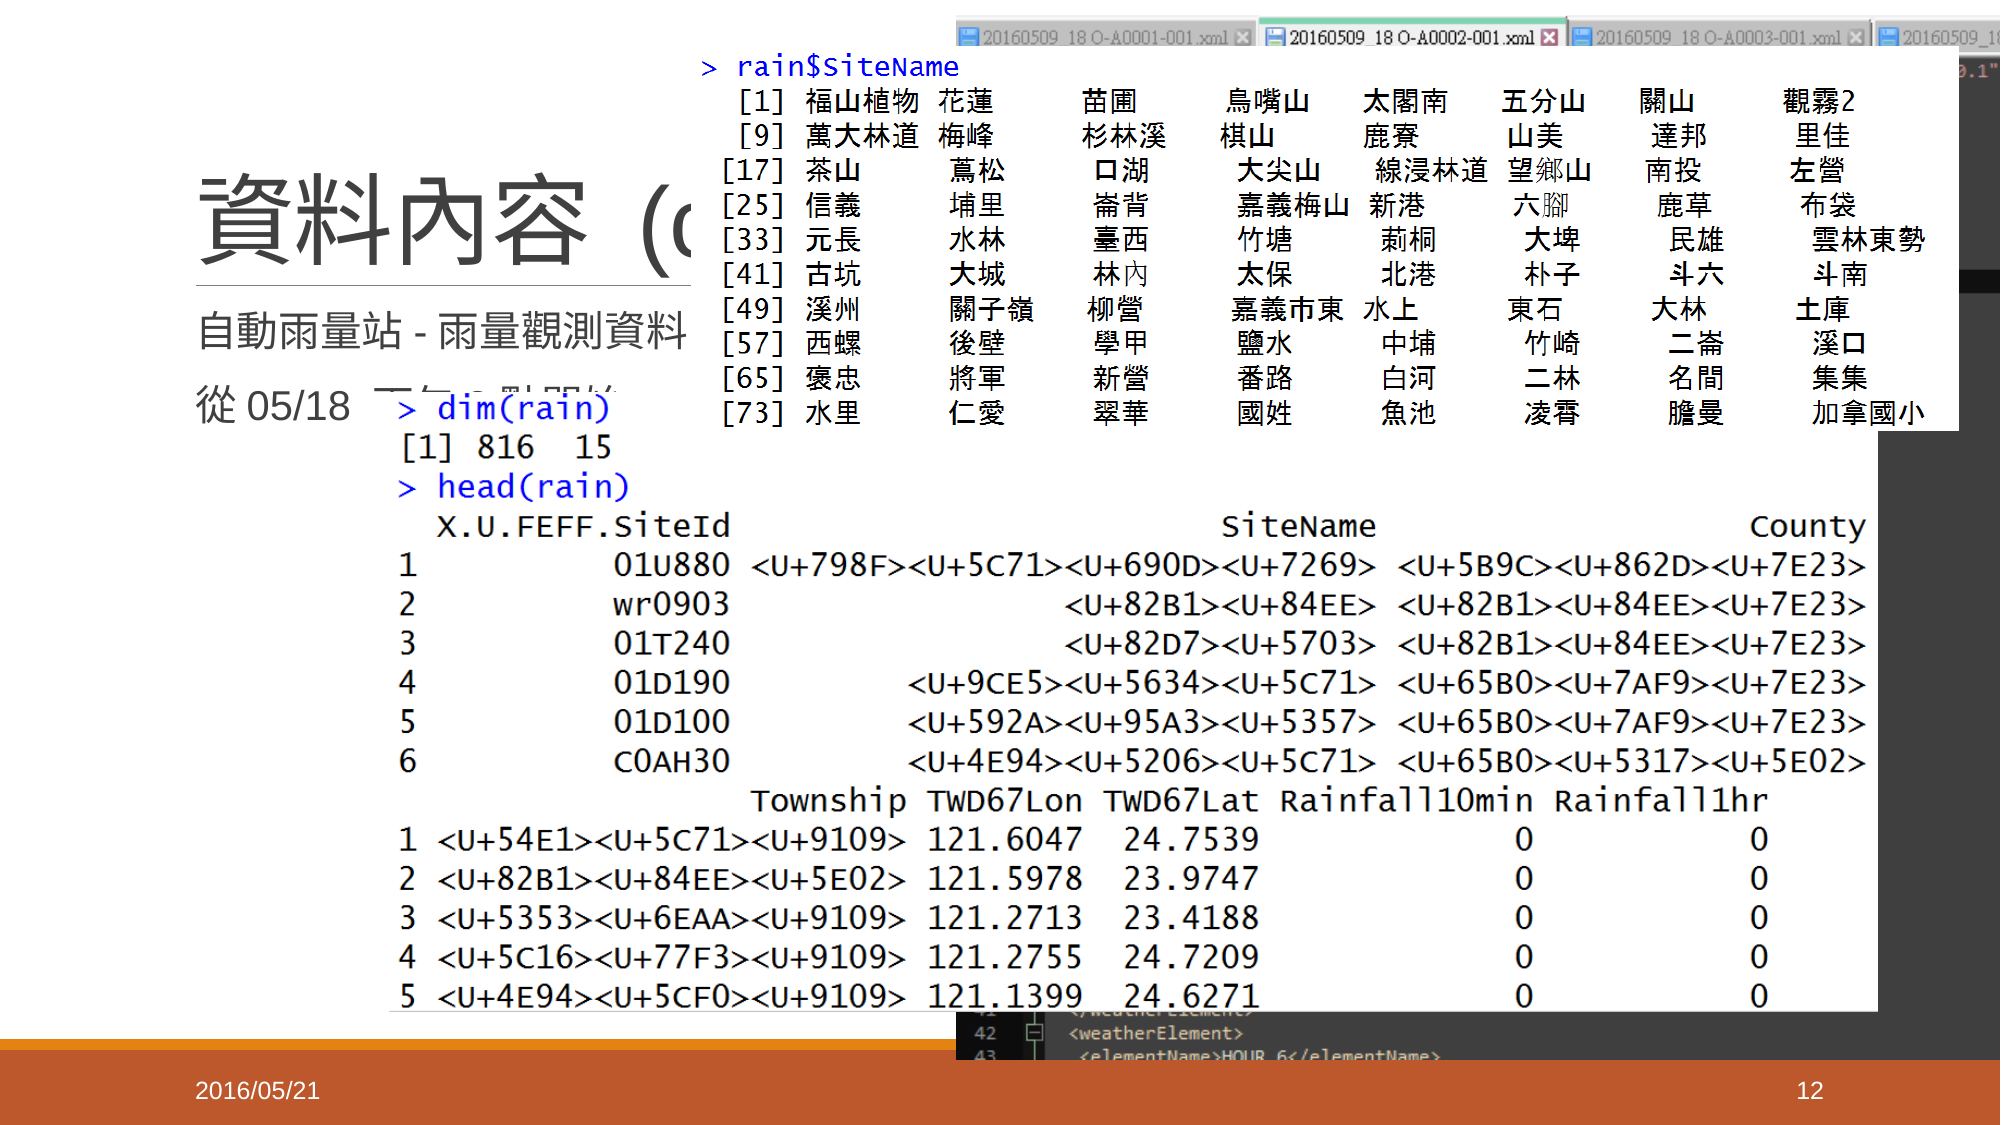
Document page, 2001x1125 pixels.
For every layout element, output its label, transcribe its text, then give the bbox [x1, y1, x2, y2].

list 自動雨量站-雨量觀測資料，每10分鐘更新一次，格式XML 從05/18 下午3點開始 [180, 302, 687, 963]
picture [389, 15, 2000, 1061]
title 資料內容 (cont’d) [180, 47, 688, 285]
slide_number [180, 1059, 586, 1120]
slide_number 12 [1624, 1067, 1840, 1120]
